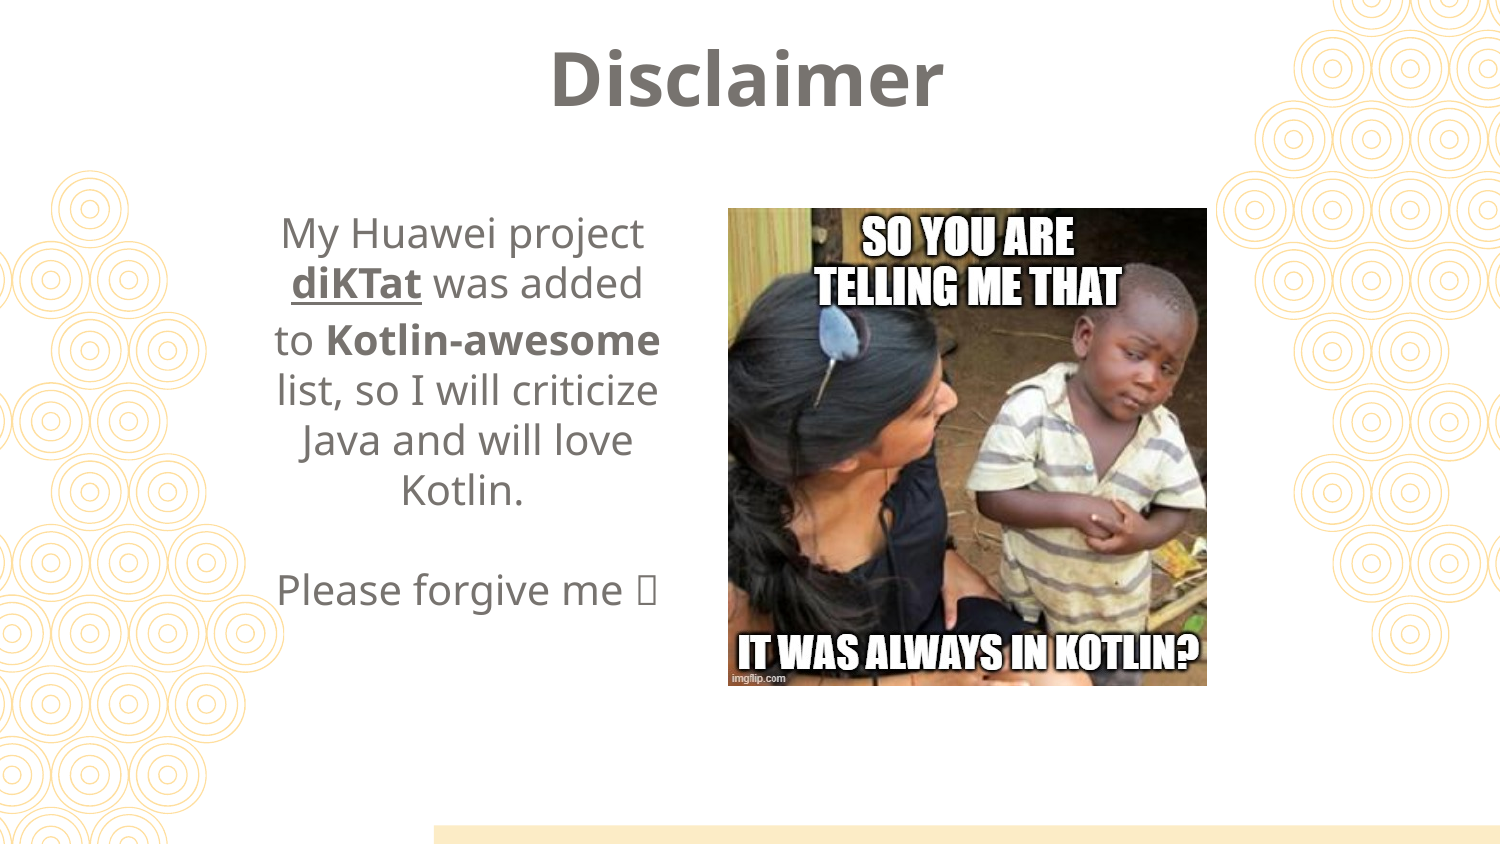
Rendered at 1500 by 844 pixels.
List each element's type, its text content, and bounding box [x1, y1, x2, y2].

subtitle My Huawei project diKTat was added to Kotlin-awesome list, so I will criticize Java and will love Kotlin. Please forgive me  [253, 191, 682, 666]
picture [728, 208, 1207, 687]
title Disclaimer [115, 38, 1380, 137]
